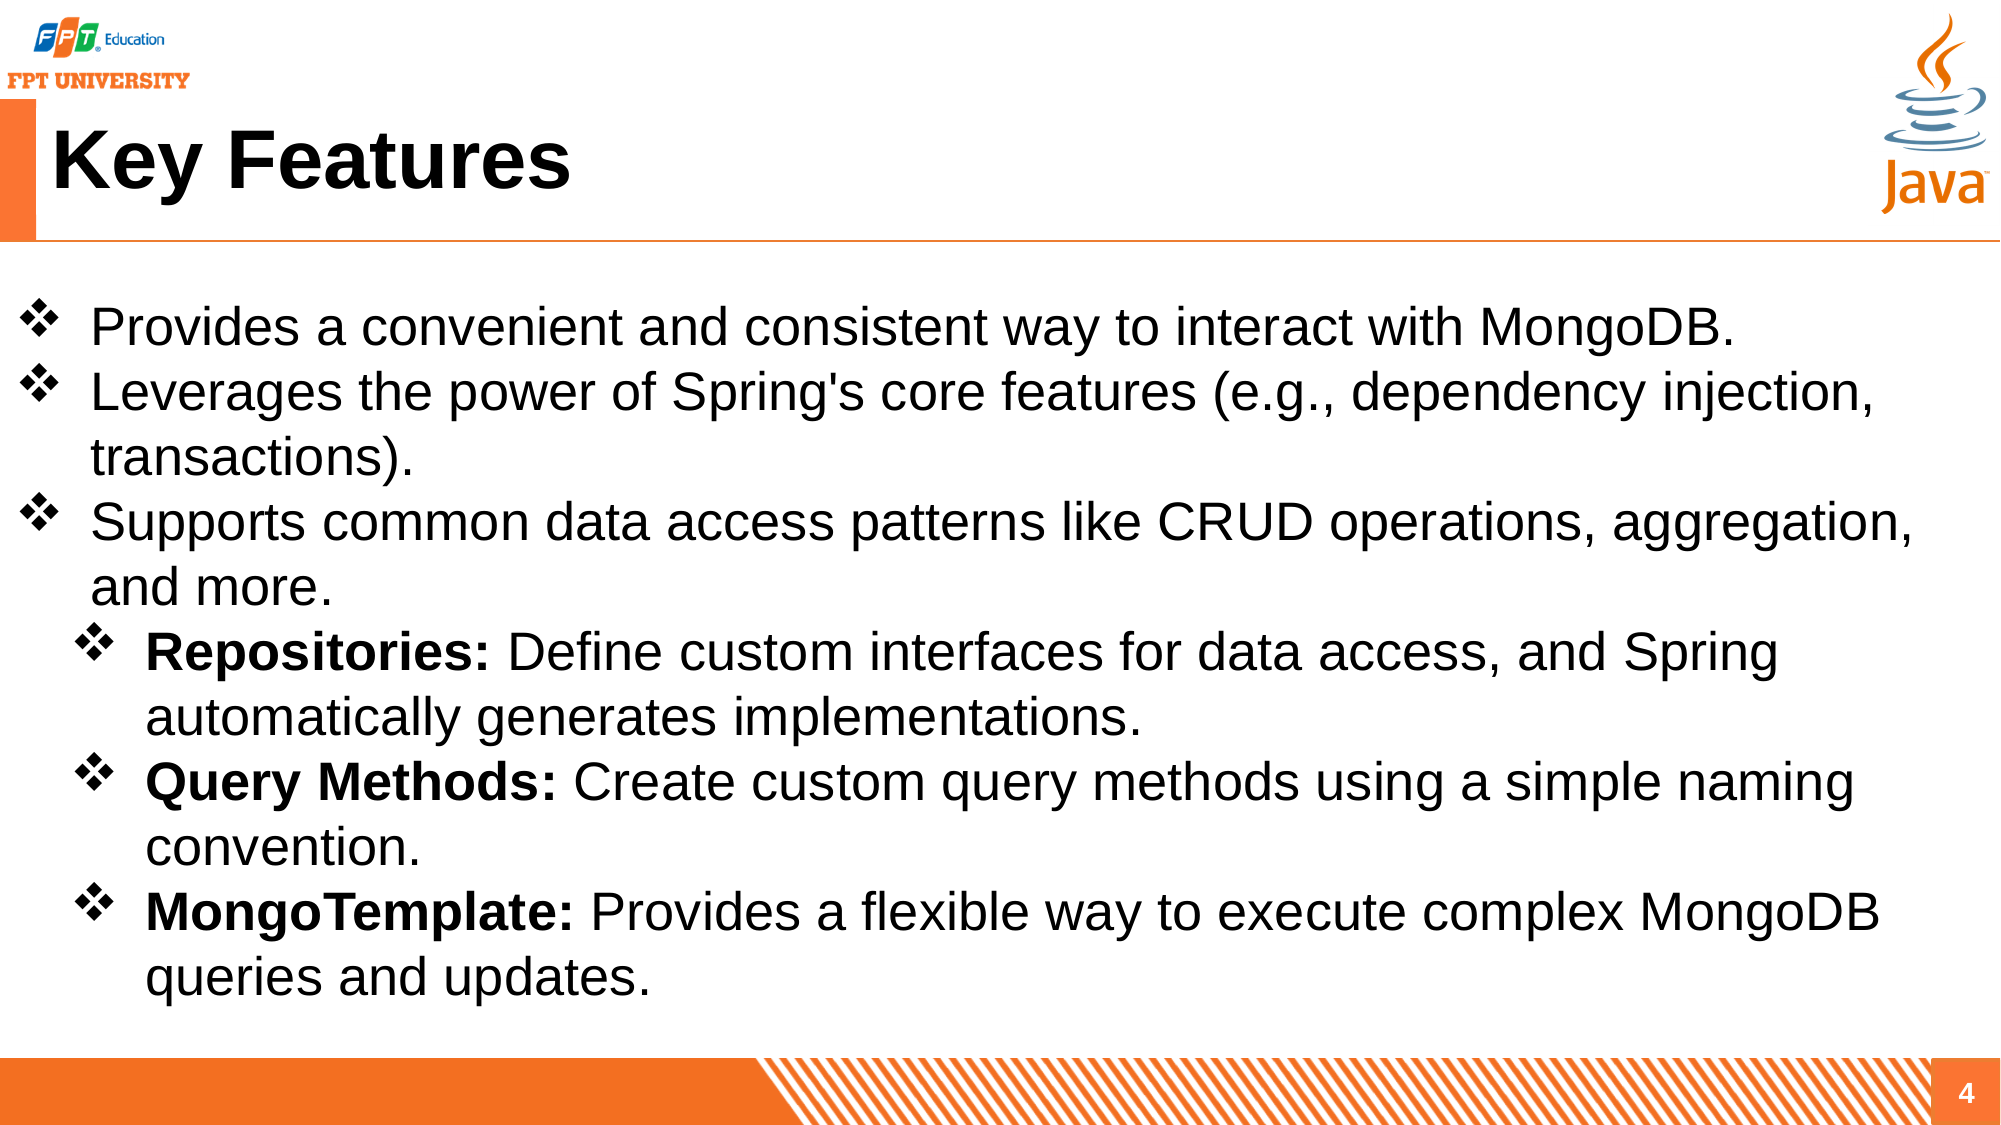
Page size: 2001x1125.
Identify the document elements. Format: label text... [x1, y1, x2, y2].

title Key Features [36, 108, 1869, 215]
picture [0, 1079, 1934, 1125]
list Provides a convenient and consistent way to interact with MongoDB. Leverages the power of Spring's core features (e.g., dependency injection, transactions). Supports common data access patterns like CRUD operations, aggregation, and more. Repositories: Define custom interfaces for data access, and Spring automatically generates implementations. Query Methods: Create custom query methods using a simple naming convention. MongoTemplate: Provides a flexible way to execute complex MongoDB queries and updates. [0, 219, 2000, 1079]
slide_number 4 [1933, 1079, 2000, 1124]
picture [0, 2, 197, 99]
picture [1868, 4, 2000, 219]
